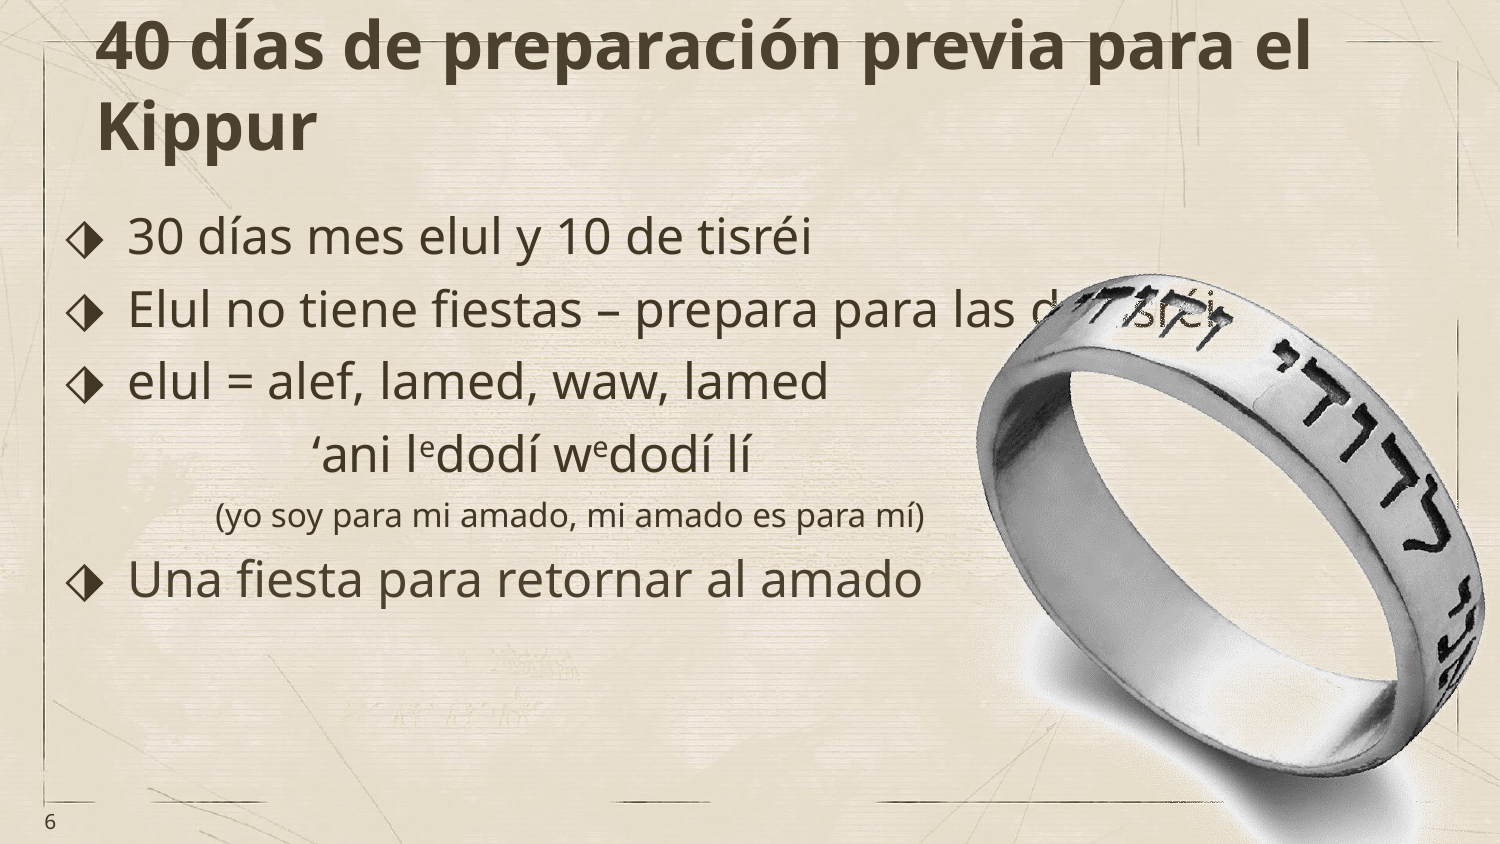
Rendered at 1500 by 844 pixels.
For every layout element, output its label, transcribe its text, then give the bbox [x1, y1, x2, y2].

picture [0, 0, 1500, 844]
title 40 días de preparación previa para el Kippur [95, 78, 1423, 164]
subtitle 30 días mes elul y 10 de tisréi Elul no tiene fiestas – prepara para las de tisréi elul = alef, lamed, waw, lamed ‘ani ledodí wedodí lí (yo soy para mi amado, mi amado es para mí) Una fiesta para retornar al amado [52, 204, 1466, 653]
slide_number 6 [44, 801, 920, 844]
